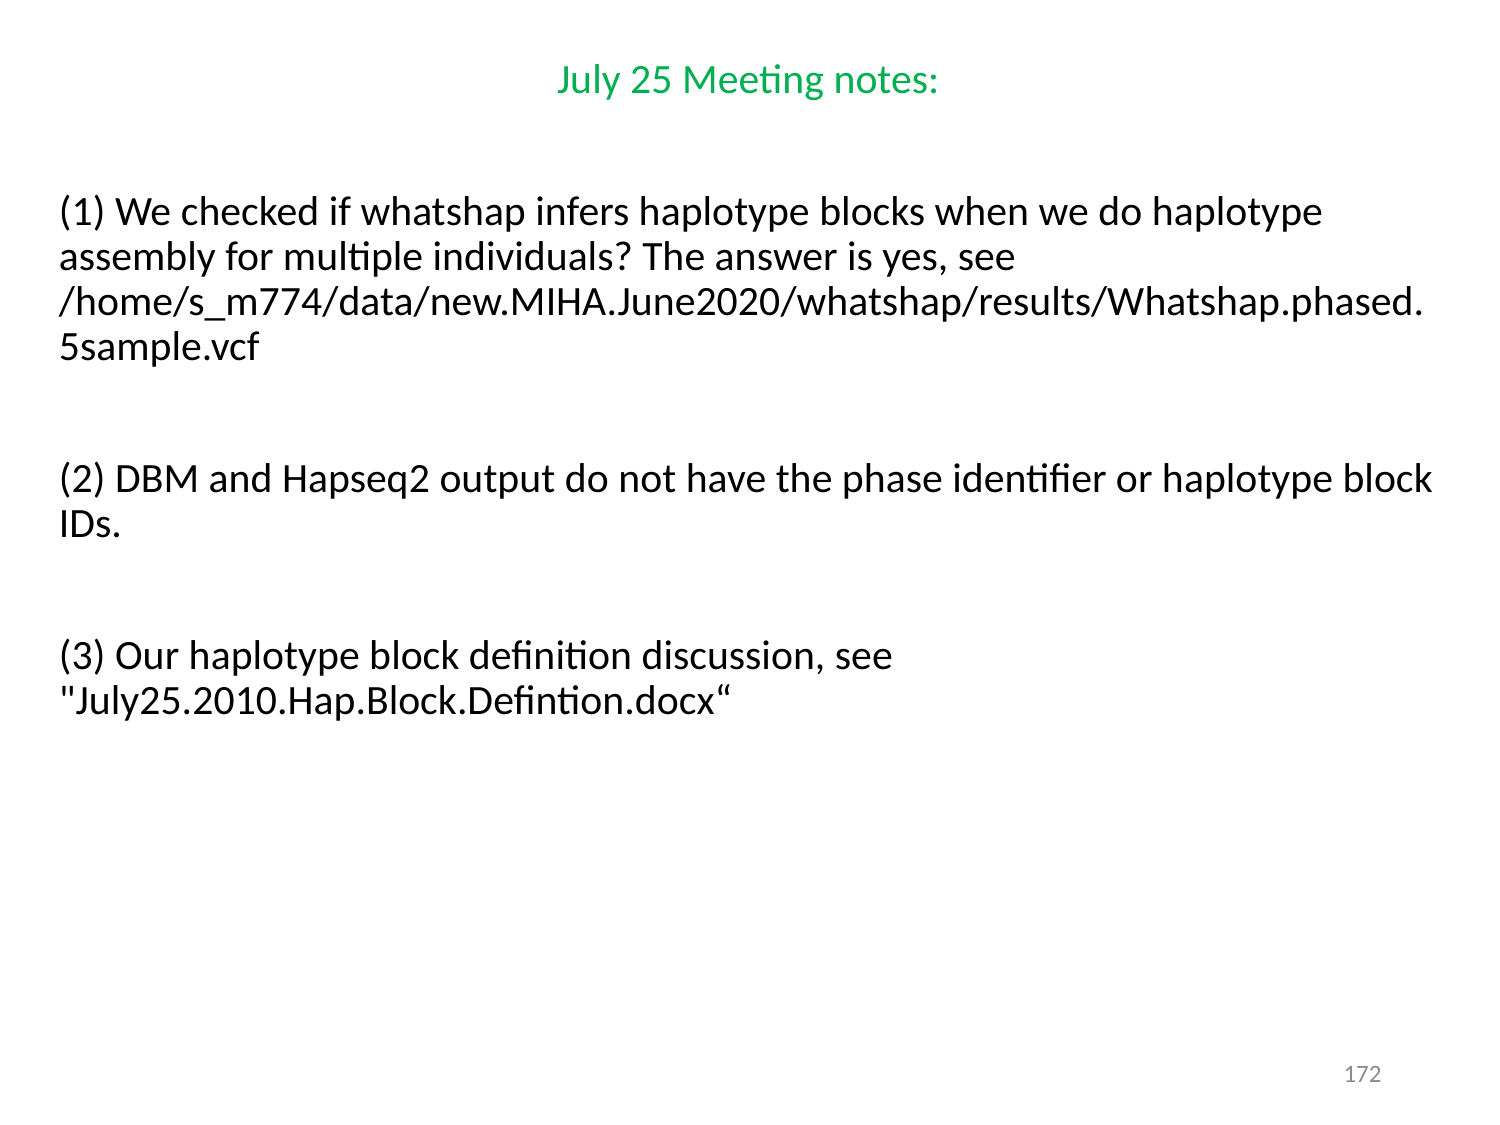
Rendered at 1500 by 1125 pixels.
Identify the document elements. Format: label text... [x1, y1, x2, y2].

slide_number 172 [1059, 1042, 1397, 1103]
list July 25 Meeting notes: (1) We checked if whatshap infers haplotype blocks when we do haplotype assembly for multiple individuals? The answer is yes, see /home/s_m774/data/new.MIHA.June2020/whatshap/results/Whatshap.phased.5sample.vcf (2) DBM and Hapseq2 output do not have the phase identifier or haplotype block IDs. (3) Our haplotype block definition discussion, see "July25.2010.Hap.Block.Defintion.docx“ [43, 50, 1453, 1075]
